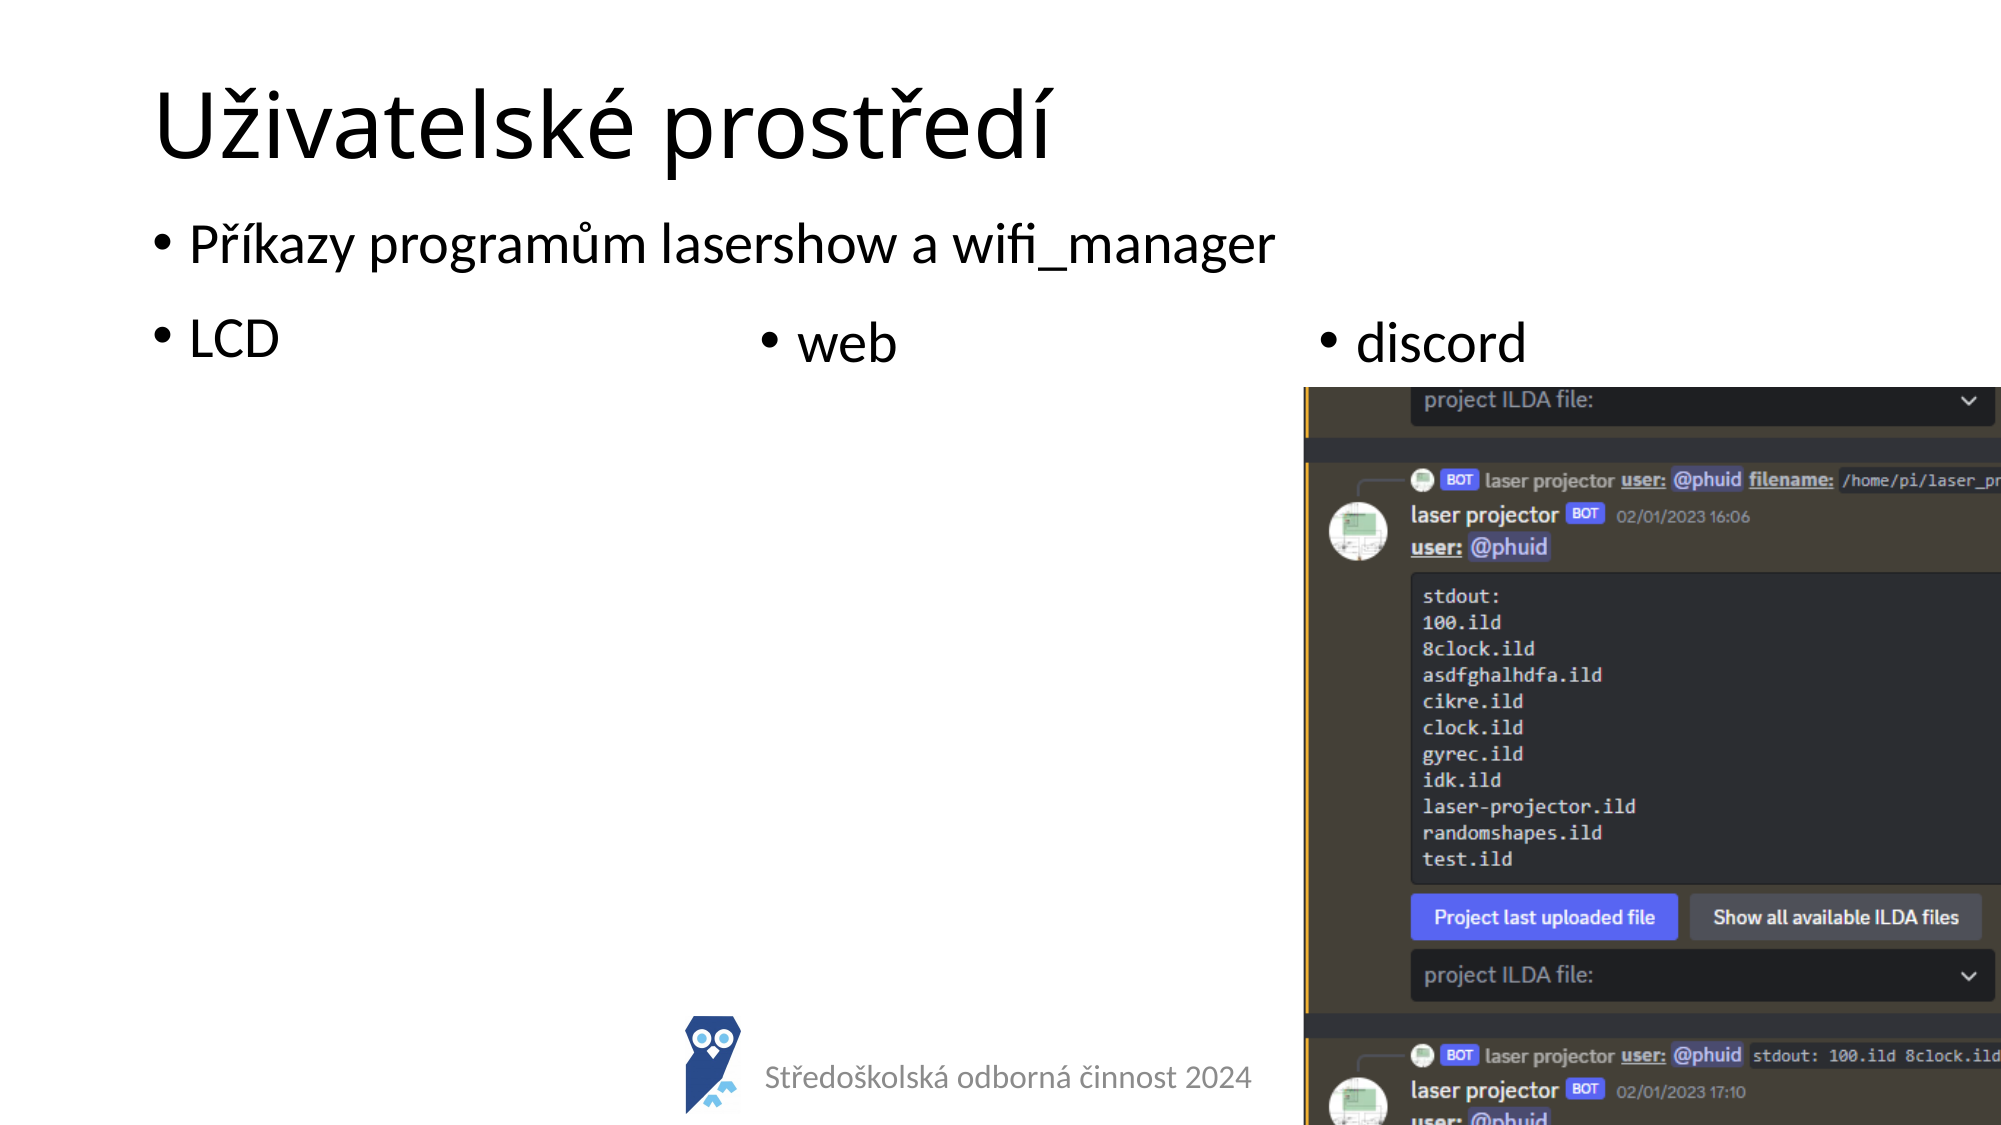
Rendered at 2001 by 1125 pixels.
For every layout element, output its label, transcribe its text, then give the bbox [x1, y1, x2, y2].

footer Středoškolská odborná činnost 2024 [748, 1044, 1269, 1105]
text_box Příkazy programům lasershow a wifi_manager [137, 205, 1863, 300]
text_box web [744, 304, 1303, 1018]
picture [685, 1016, 741, 1114]
title Uživatelské prostředí [137, 19, 1863, 205]
list LCD [137, 300, 697, 1014]
text_box discord [1303, 304, 1863, 387]
picture [1303, 387, 2001, 1125]
